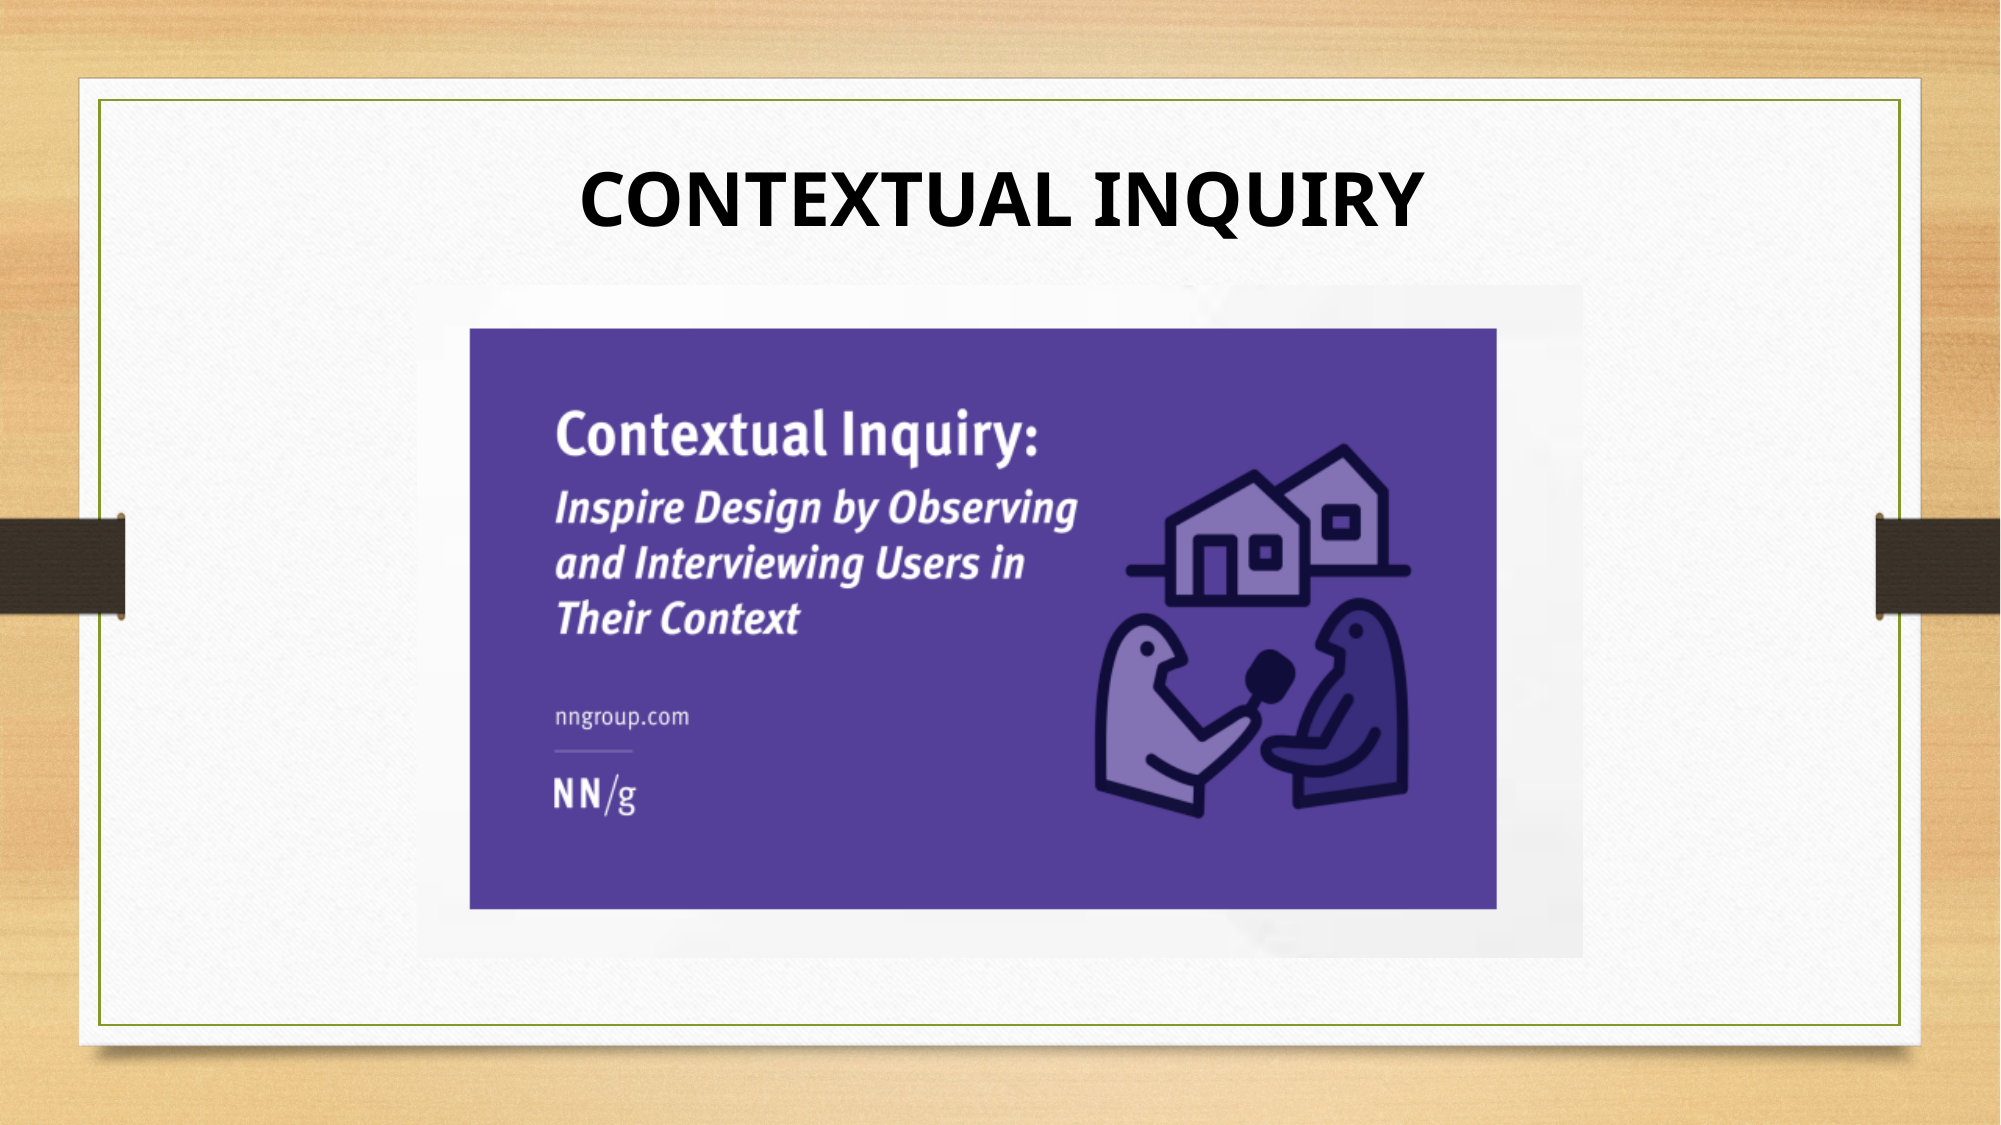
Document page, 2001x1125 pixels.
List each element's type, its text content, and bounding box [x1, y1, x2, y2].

text_box CONTEXTUAL INQUIRY [296, 144, 1708, 249]
picture [0, 0, 2001, 1125]
